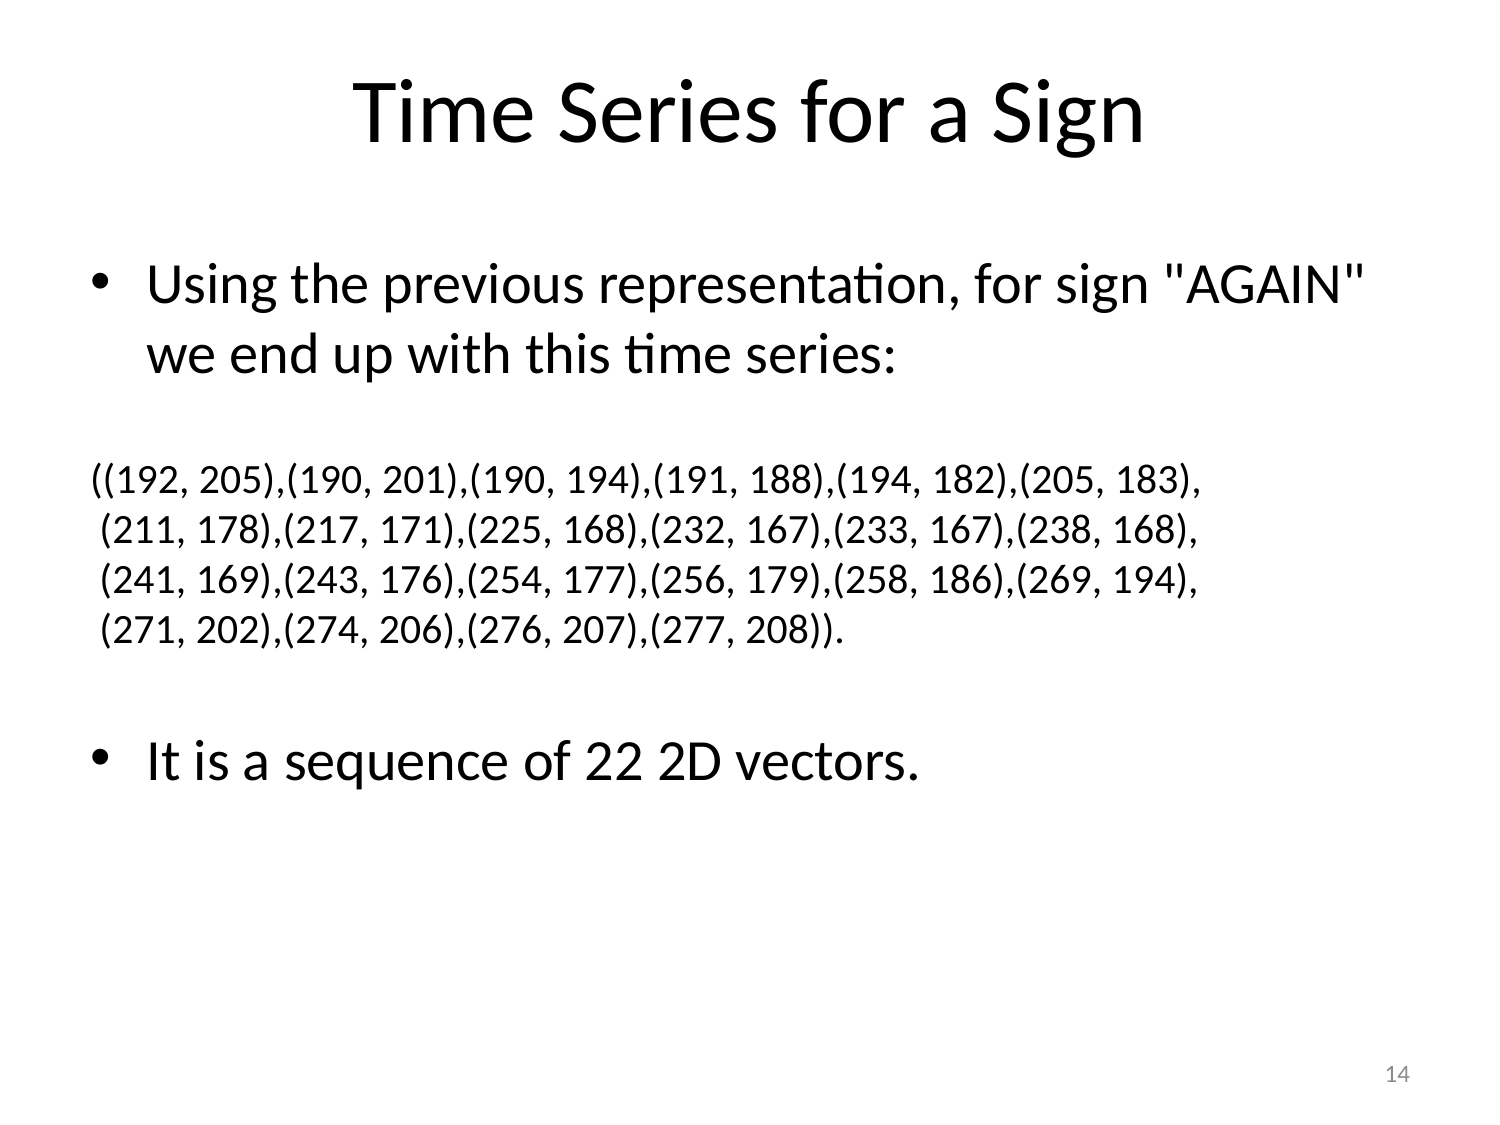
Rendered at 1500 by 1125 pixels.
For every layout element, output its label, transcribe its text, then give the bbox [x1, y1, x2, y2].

slide_number 14 [1074, 1042, 1425, 1103]
list Using the previous representation, for sign "AGAIN" we end up with this time series: ((192, 205),(190, 201),(190, 194),(191, 188),(194, 182),(205, 183), (211, 178),(217, 171),(225, 168),(232, 167),(233, 167),(238, 168), (241, 169),(243, 176),(254, 177),(256, 179),(258, 186),(269, 194), (271, 202),(274, 206),(276, 207),(277, 208)). It is a sequence of 22 2D vectors. [75, 237, 1425, 1038]
title Time Series for a Sign [75, 24, 1425, 188]
